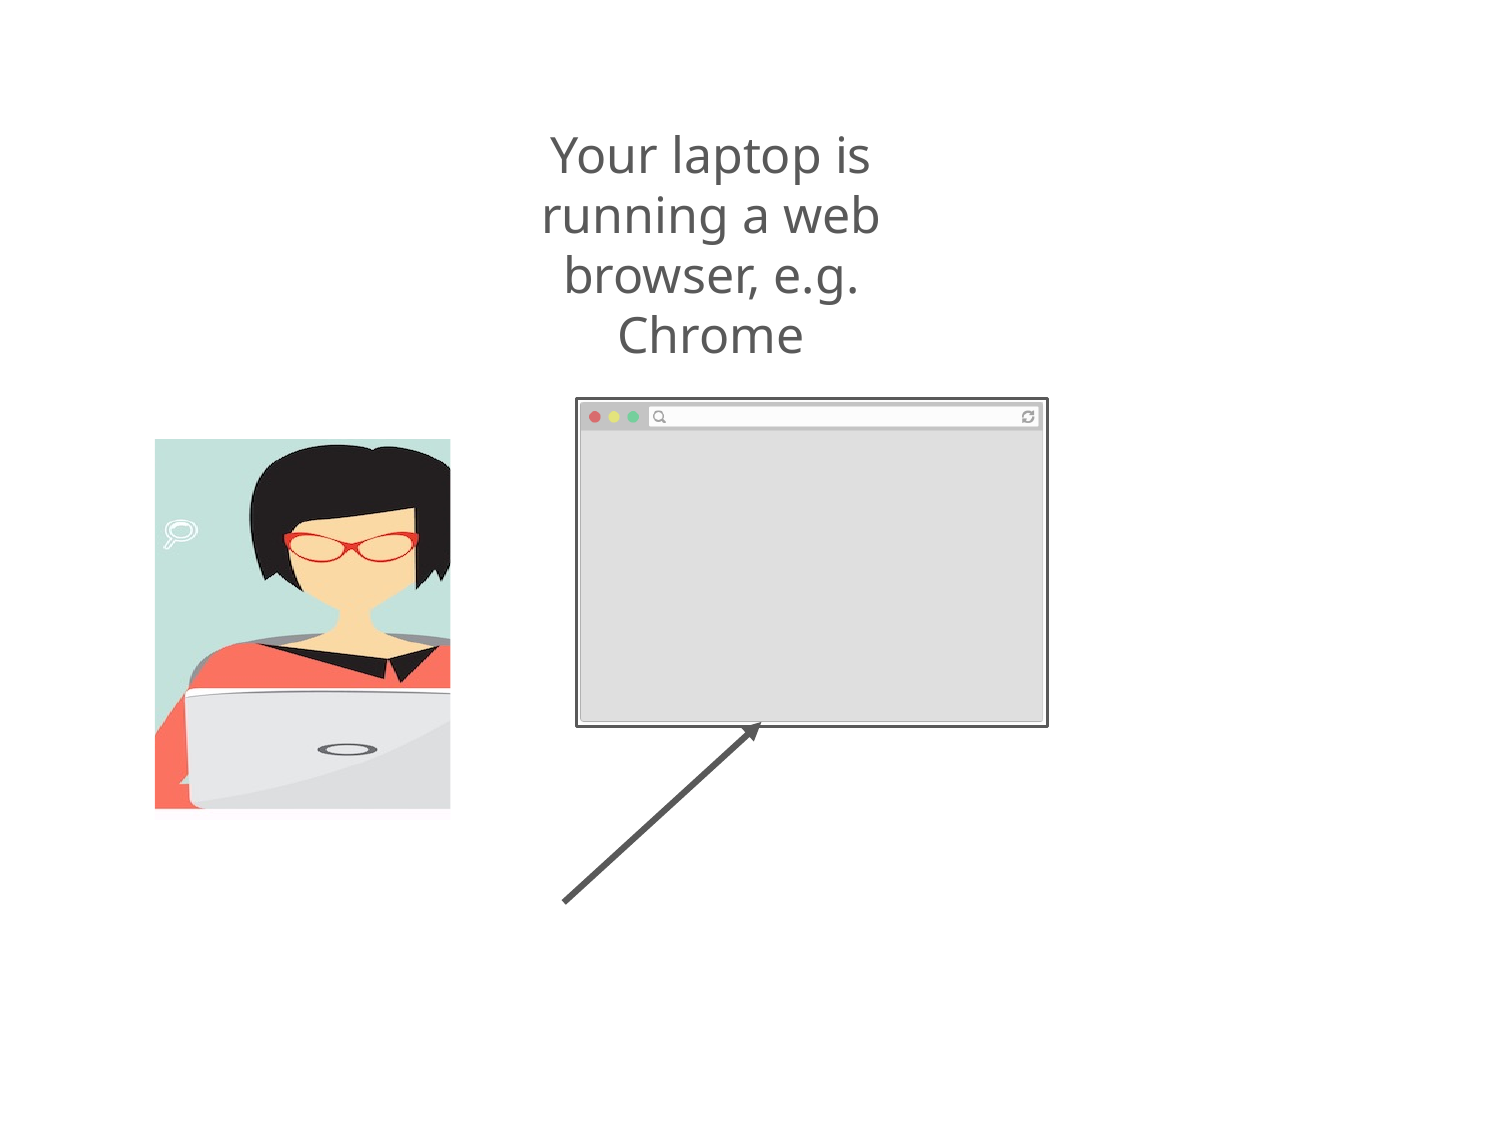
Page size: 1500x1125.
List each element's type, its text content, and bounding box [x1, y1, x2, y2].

text_box Your laptop is running a web browser, e.g. Chrome [489, 108, 933, 344]
picture [154, 438, 451, 820]
picture [577, 399, 1047, 726]
